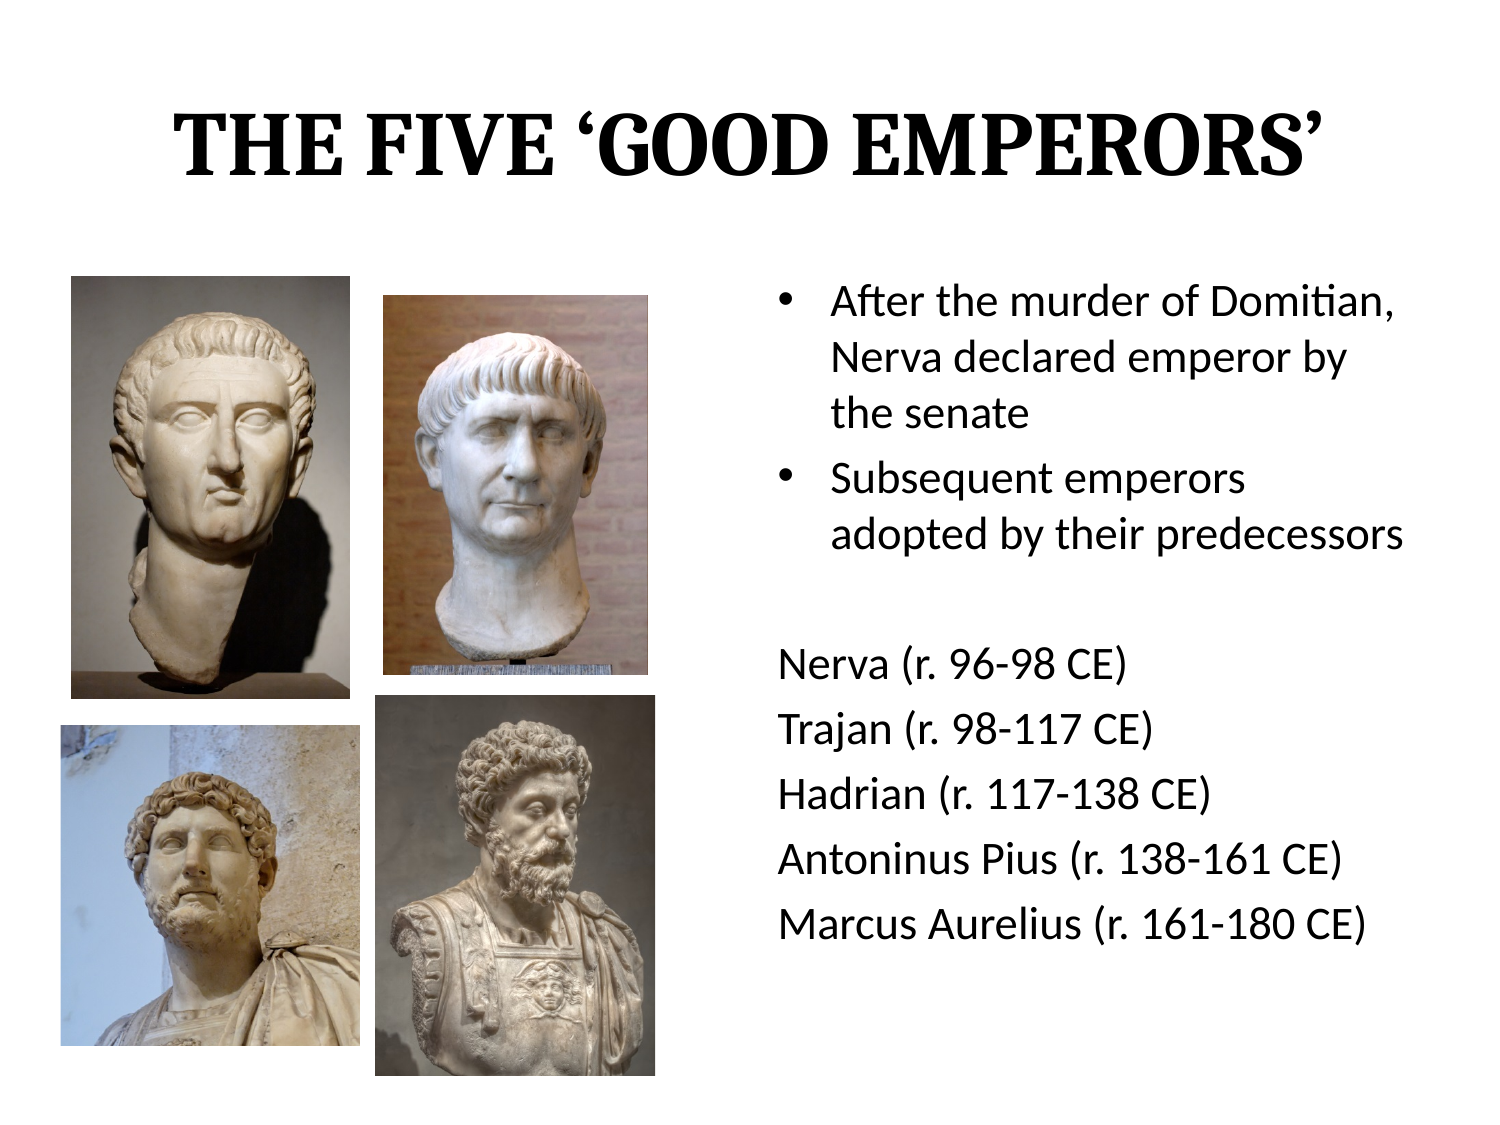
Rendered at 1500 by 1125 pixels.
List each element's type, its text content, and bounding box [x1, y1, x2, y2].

picture [60, 724, 361, 1047]
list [382, 295, 648, 676]
title The Five ‘Good Emperors’ [75, 45, 1425, 233]
list After the murder of Domitian, Nerva declared emperor by the senate Subsequent emperors adopted by their predecessors Nerva (r. 96-98 CE) Trajan (r. 98-117 CE) Hadrian (r. 117-138 CE) Antoninus Pius (r. 138-161 CE) Marcus Aurelius (r. 161-180 CE) [762, 262, 1425, 1005]
picture [374, 695, 656, 1076]
picture [71, 276, 351, 700]
